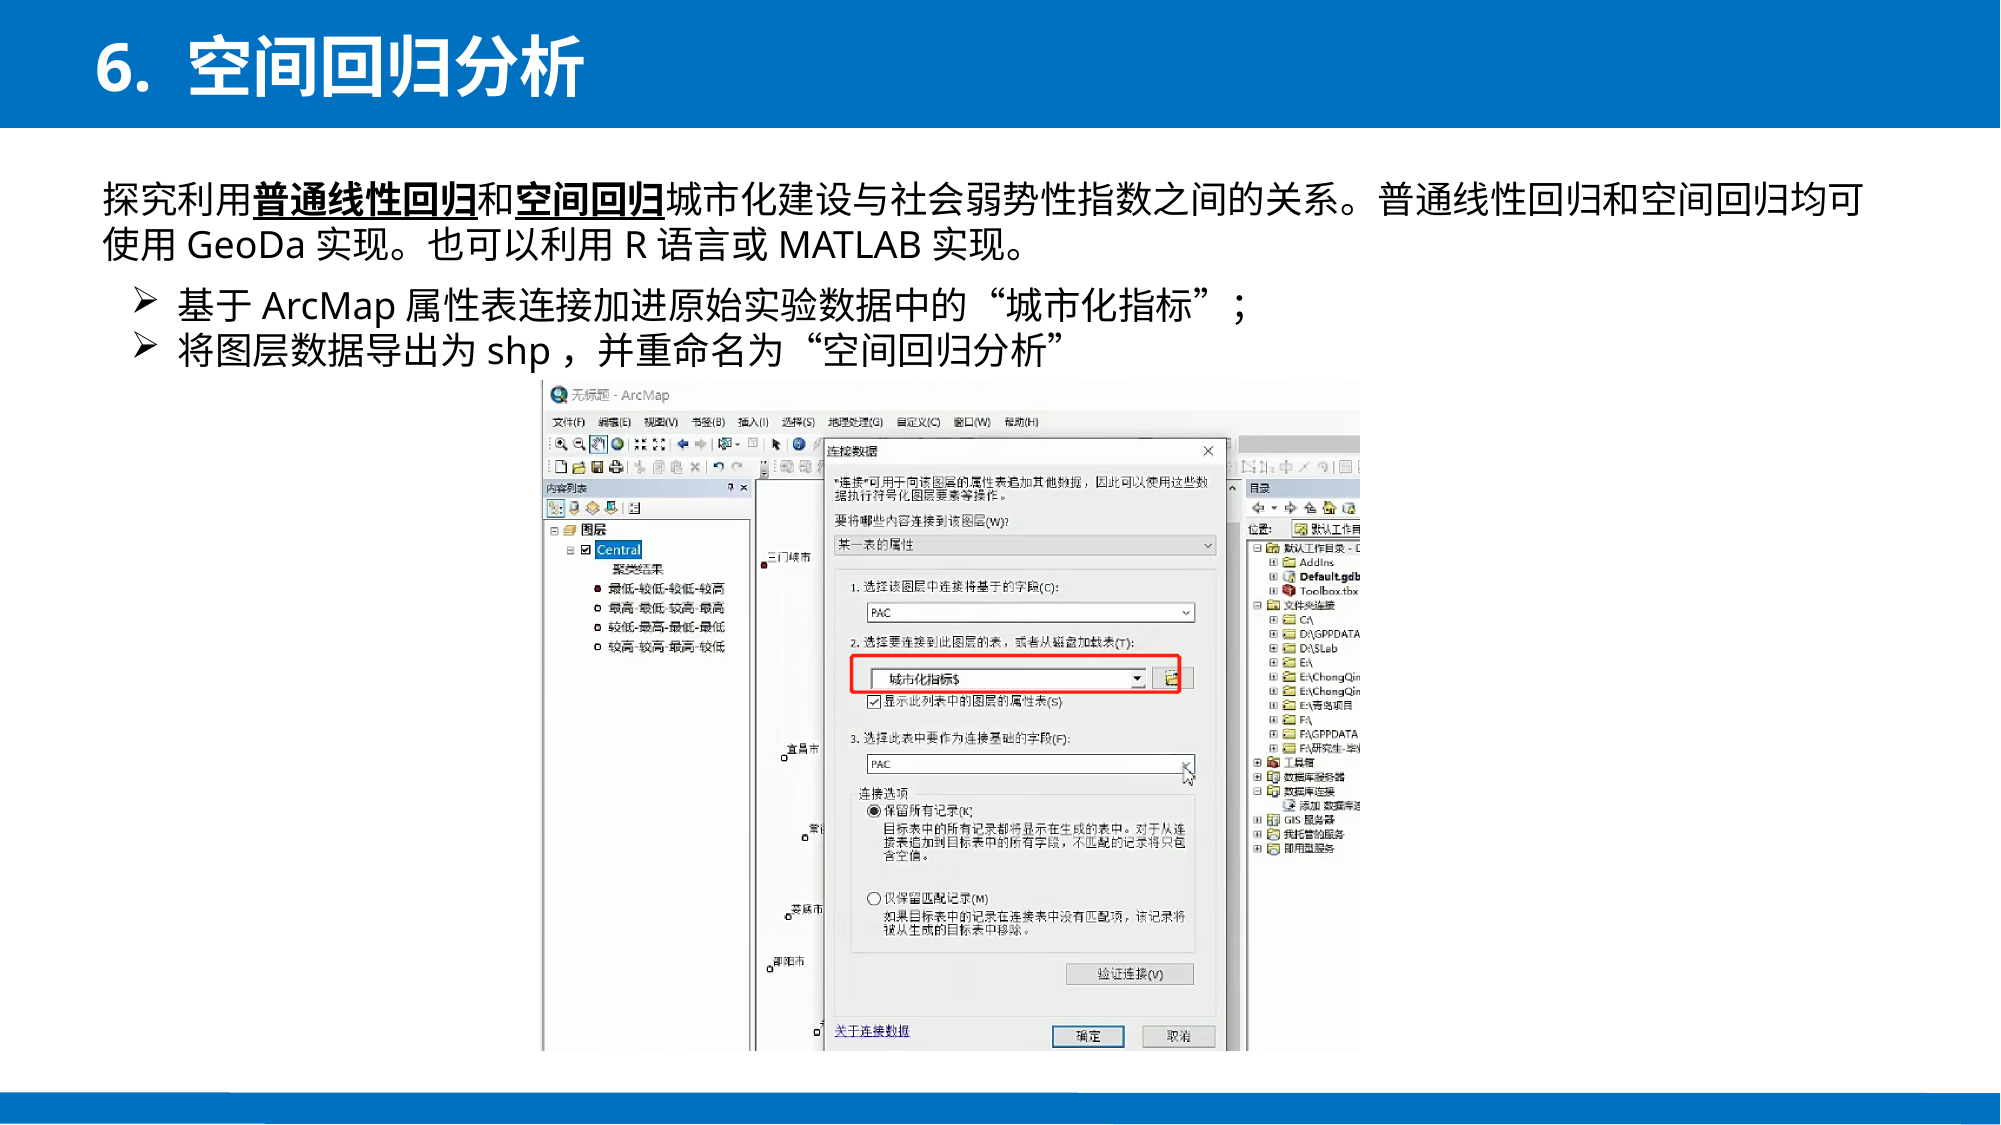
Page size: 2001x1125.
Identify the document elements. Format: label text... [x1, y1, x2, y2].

title 6. 空间回归分析 [80, 16, 1806, 124]
text_box 探究利用普通线性回归和空间回归城市化建设与社会弱势性指数之间的关系。普通线性回归和空间回归均可使用GeoDa实现。也可以利用R语言或MATLAB实现。 [87, 168, 1913, 274]
slide_number [1550, 1078, 2000, 1125]
text_box 基于ArcMap属性表连接加进原始实验数据中的“城市化指标”； 将图层数据导出为shp，并重命名为“空间回归分析” [116, 274, 1941, 380]
picture [539, 380, 1360, 1051]
